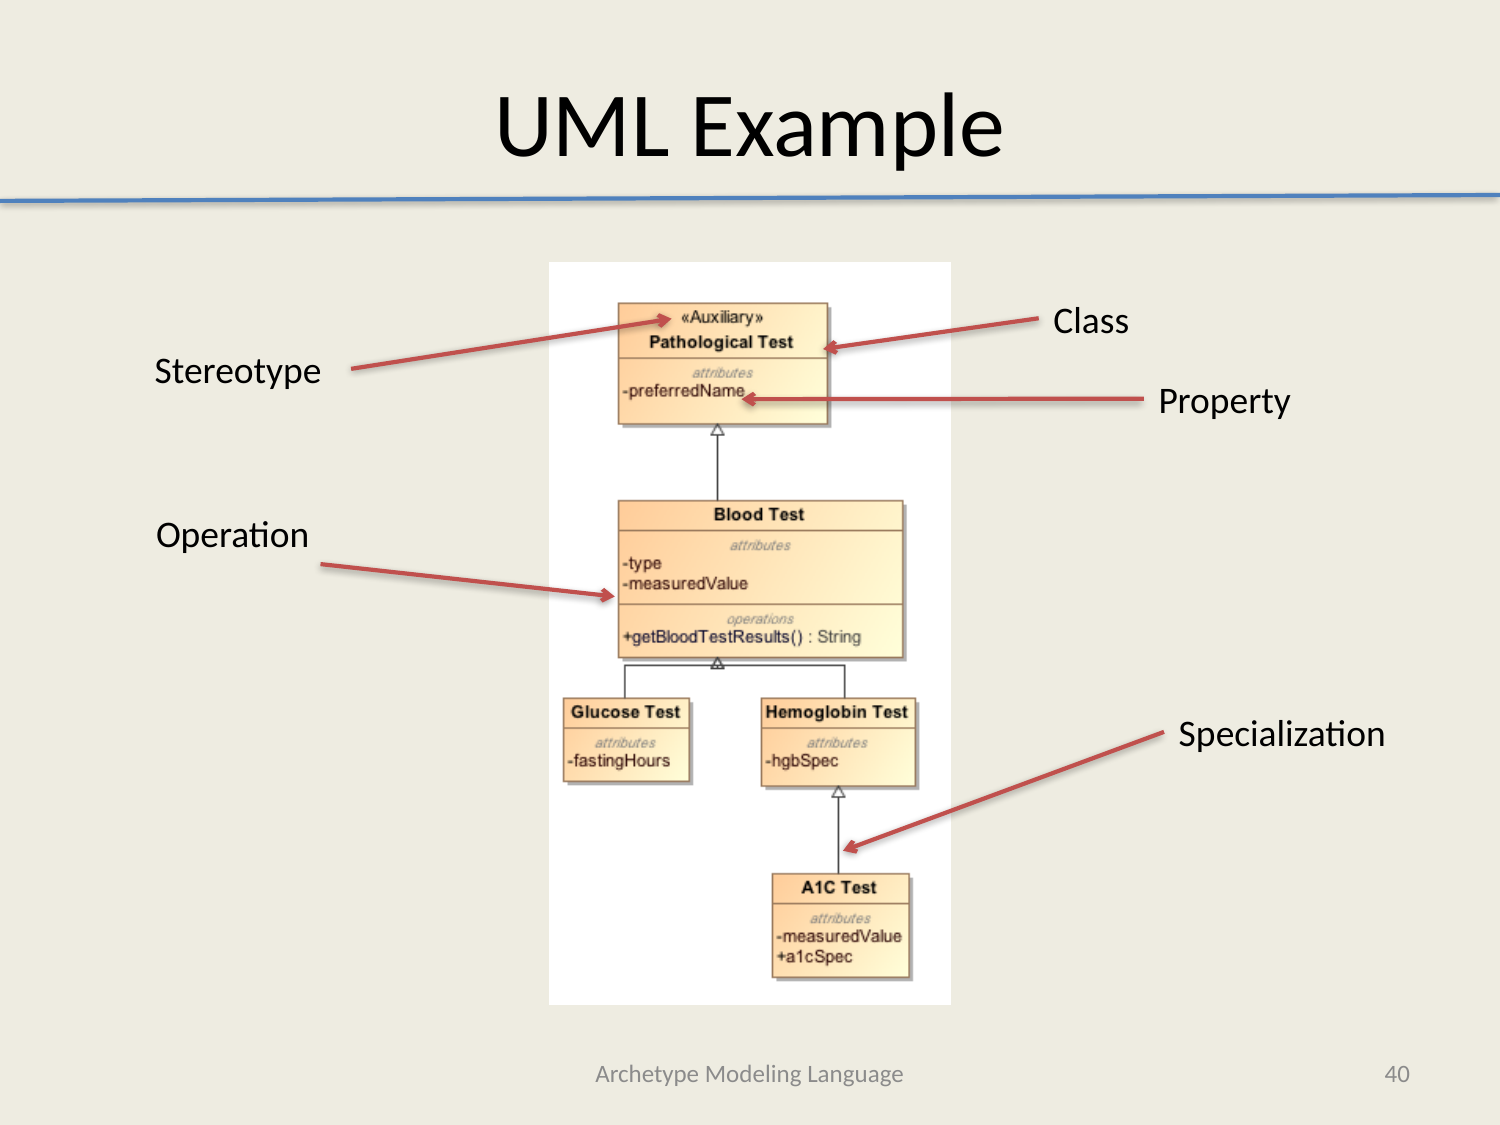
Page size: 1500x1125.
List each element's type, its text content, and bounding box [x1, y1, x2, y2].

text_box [0, 194, 1500, 202]
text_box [822, 318, 1039, 350]
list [74, 262, 1426, 1006]
footer Archetype Modeling Language [512, 1042, 988, 1103]
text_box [350, 318, 672, 370]
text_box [320, 563, 615, 597]
slide_number 40 [1074, 1042, 1425, 1103]
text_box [842, 732, 1165, 851]
title UML Example [75, 45, 1425, 193]
